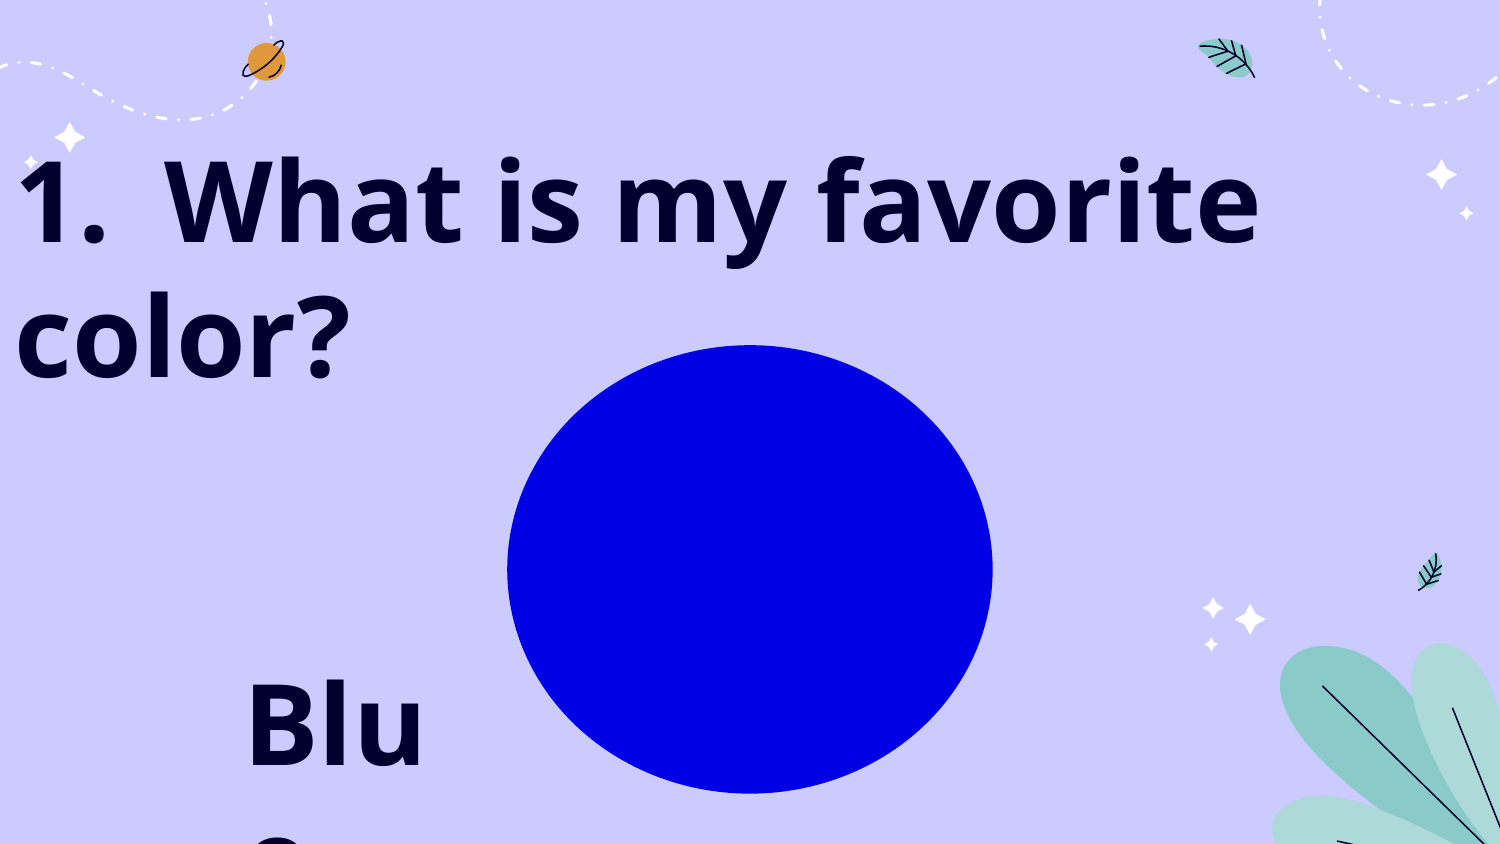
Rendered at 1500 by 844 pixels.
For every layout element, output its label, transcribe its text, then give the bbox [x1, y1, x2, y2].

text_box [1202, 596, 1266, 652]
text_box 1. What is my favorite color? [0, 122, 1500, 408]
text_box Blue [228, 645, 508, 844]
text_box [1271, 643, 1500, 844]
text_box [505, 343, 995, 796]
